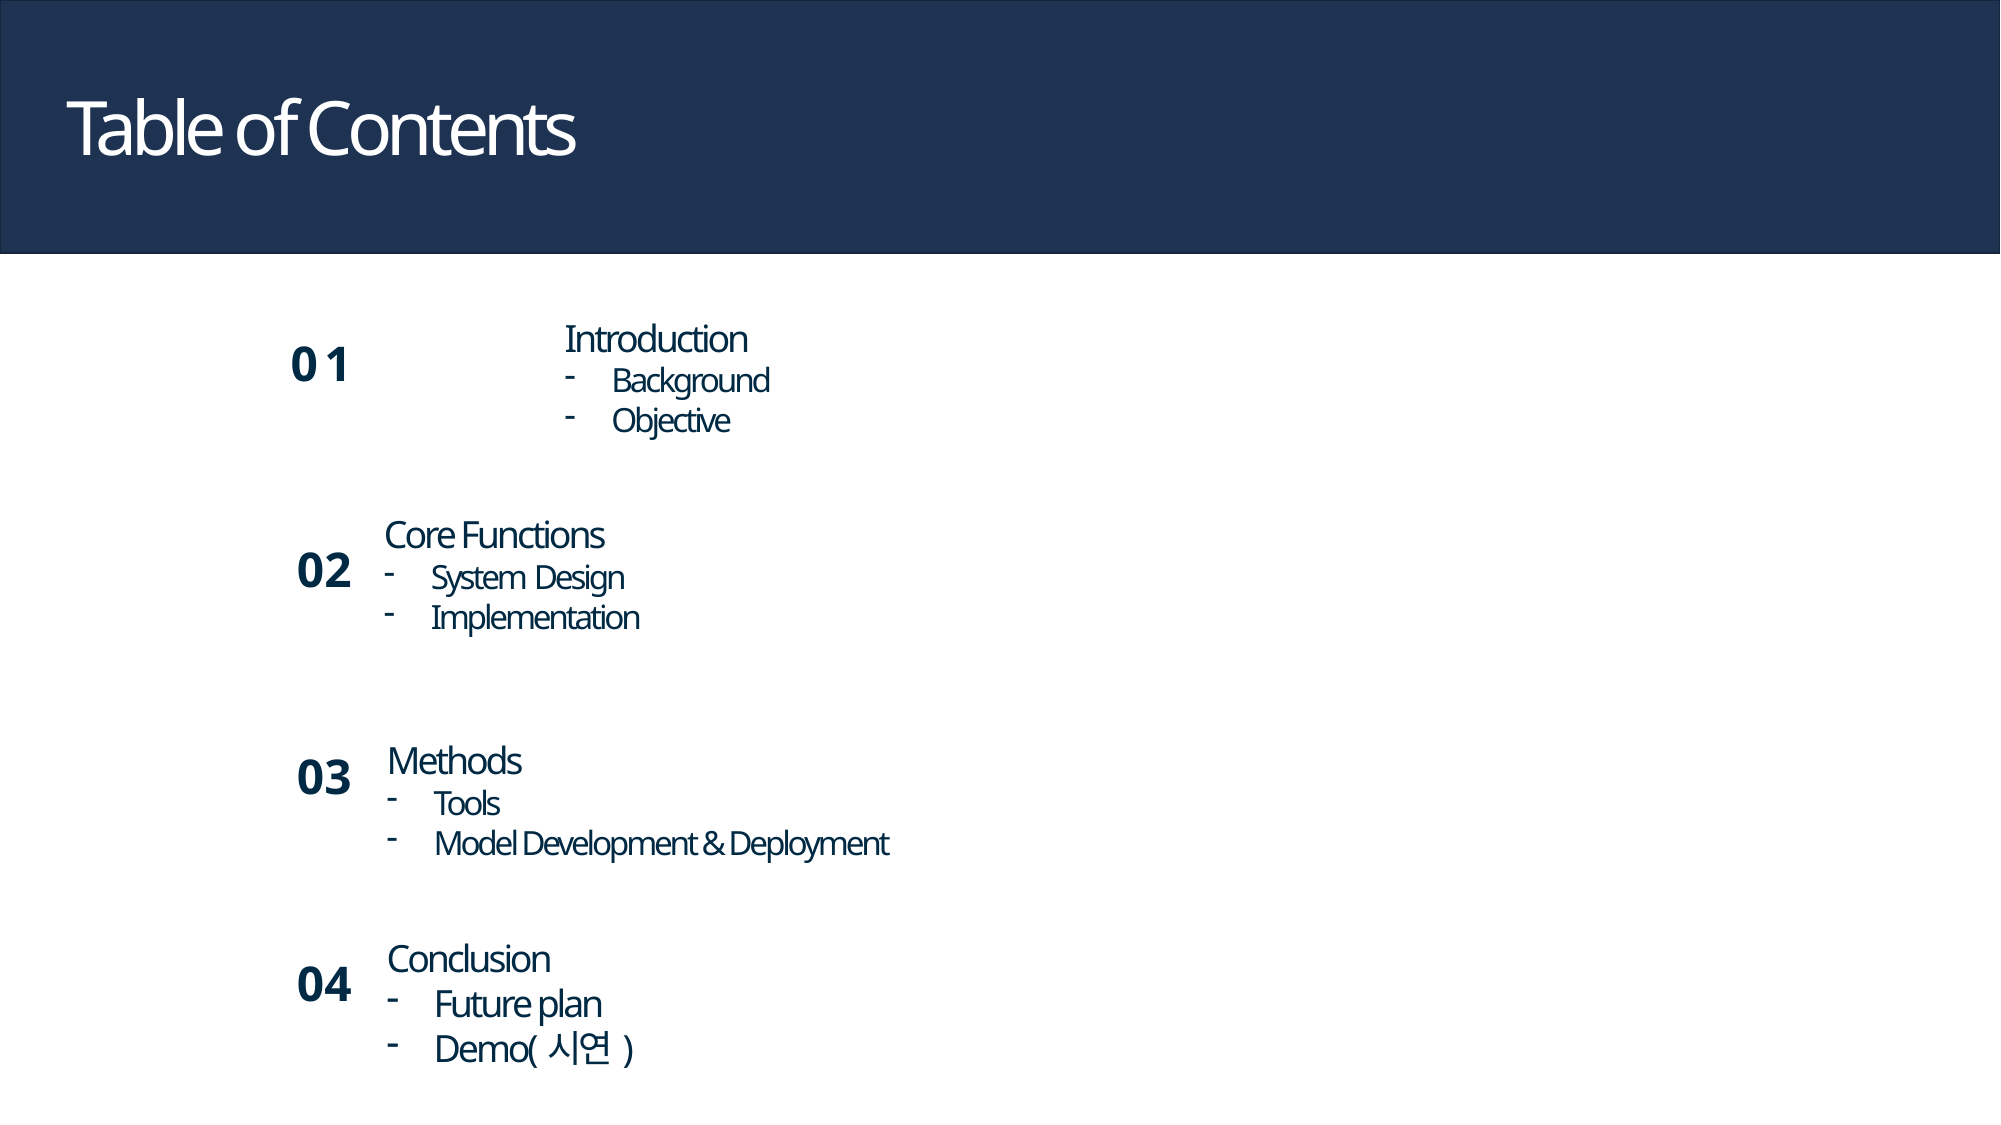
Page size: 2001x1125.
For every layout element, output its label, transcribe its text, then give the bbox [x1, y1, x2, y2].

text_box Core Functions System Design Implementation [369, 504, 657, 644]
text_box 01 02 03 04 [275, 176, 367, 1019]
text_box Conclusion Future plan Demo(시연) [371, 927, 785, 1078]
text_box Introduction Background Objective [549, 307, 788, 447]
text_box Table of Contents [51, 73, 595, 178]
text_box Methods Tools Model Development & Deployment [371, 729, 906, 870]
text_box [0, 0, 2000, 254]
